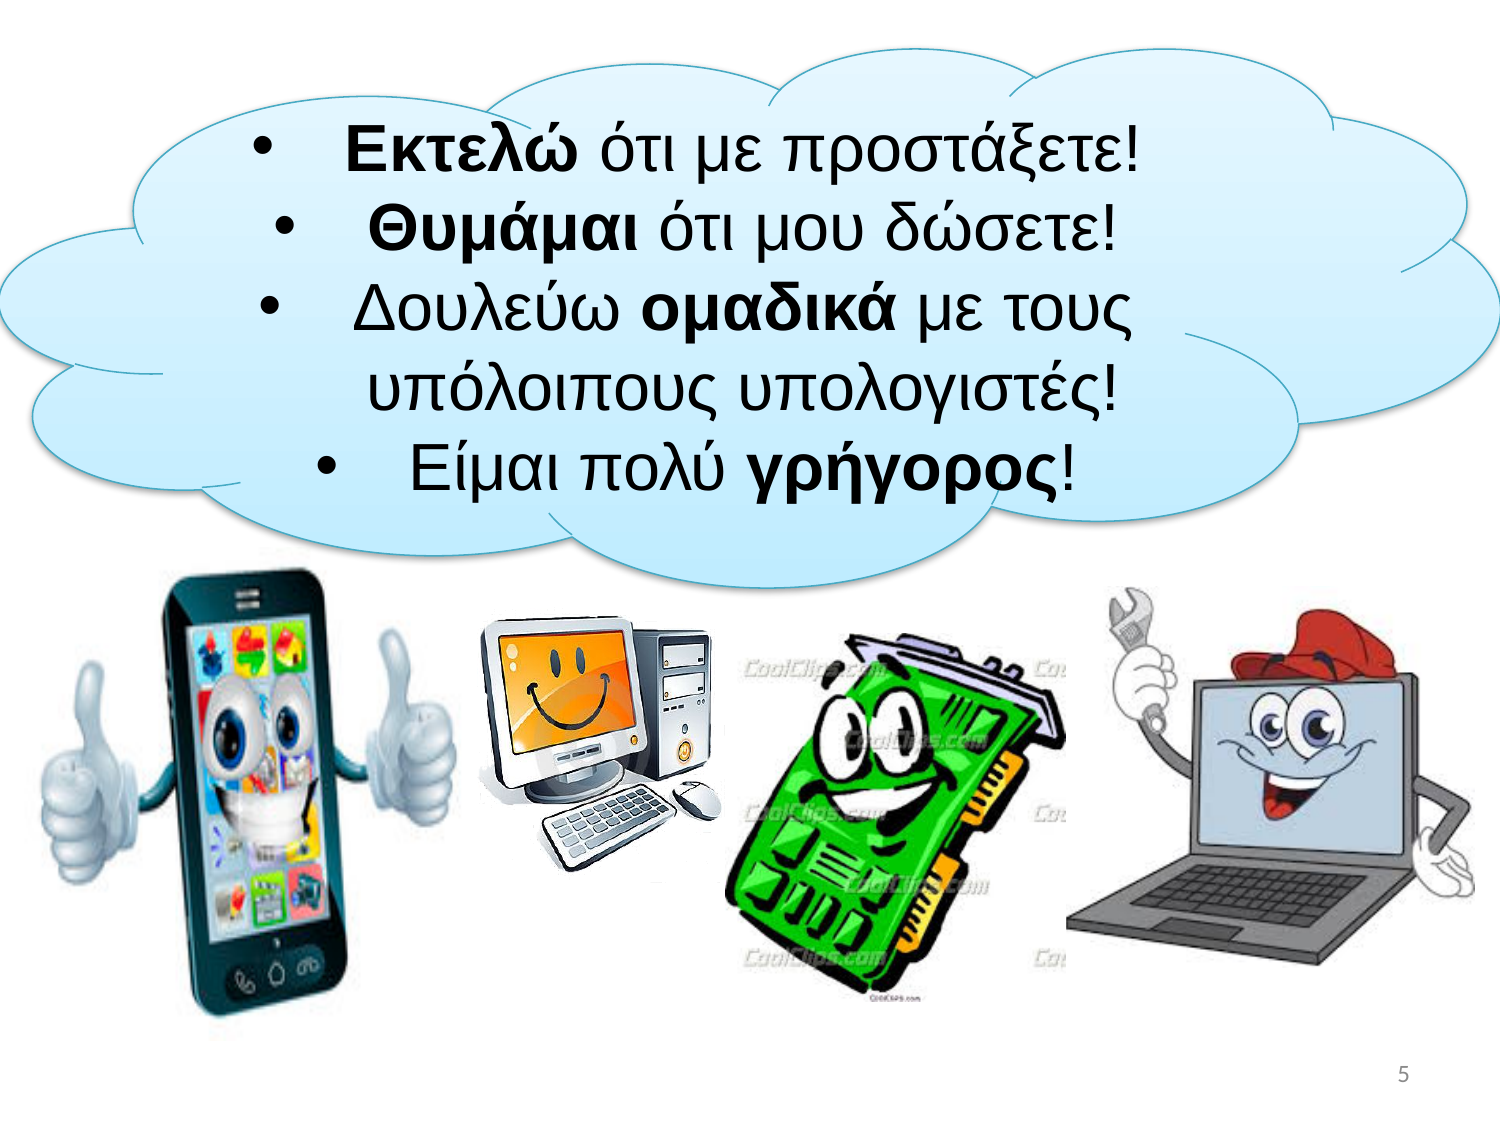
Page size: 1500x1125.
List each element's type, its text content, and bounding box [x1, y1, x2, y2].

slide_number 5 [1074, 1042, 1425, 1103]
text_box Εκτελώ ότι με προστάξετε! Θυμάμαι ότι μου δώσετε! Δουλεύω ομαδικά με τους υπόλοιπους υπολογιστές! Είμαι πολύ γρήγορος! [0, 48, 1500, 589]
picture [19, 546, 1476, 1041]
